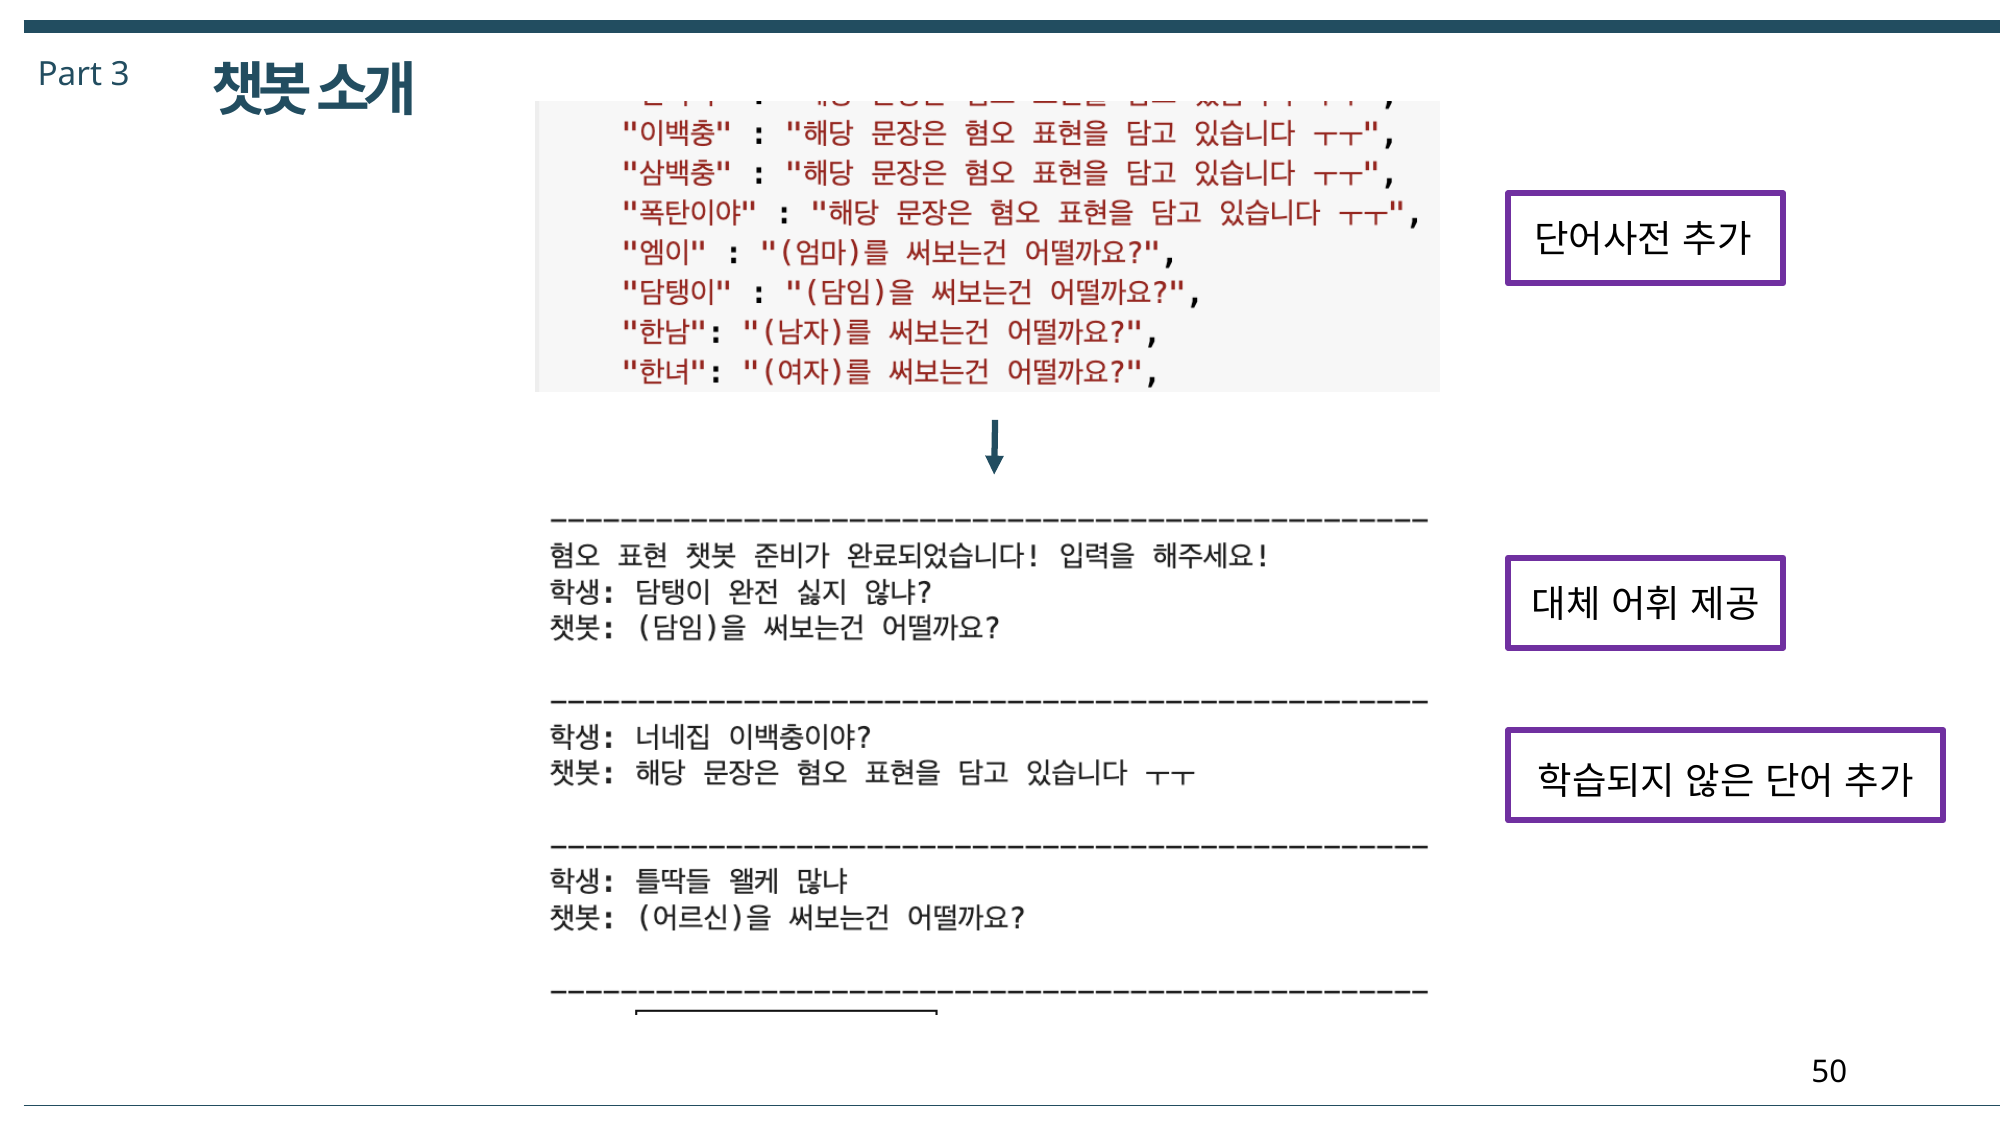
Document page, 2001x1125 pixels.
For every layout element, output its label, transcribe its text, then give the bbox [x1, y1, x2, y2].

slide_number 50 [1432, 1042, 1863, 1103]
text_box [1508, 730, 1944, 821]
text_box [1508, 193, 1784, 284]
picture [533, 485, 1457, 1015]
picture [535, 101, 1440, 392]
text_box [1508, 557, 1784, 648]
text_box Part 3 [22, 44, 145, 100]
text_box 챗봇 소개 [197, 44, 433, 130]
